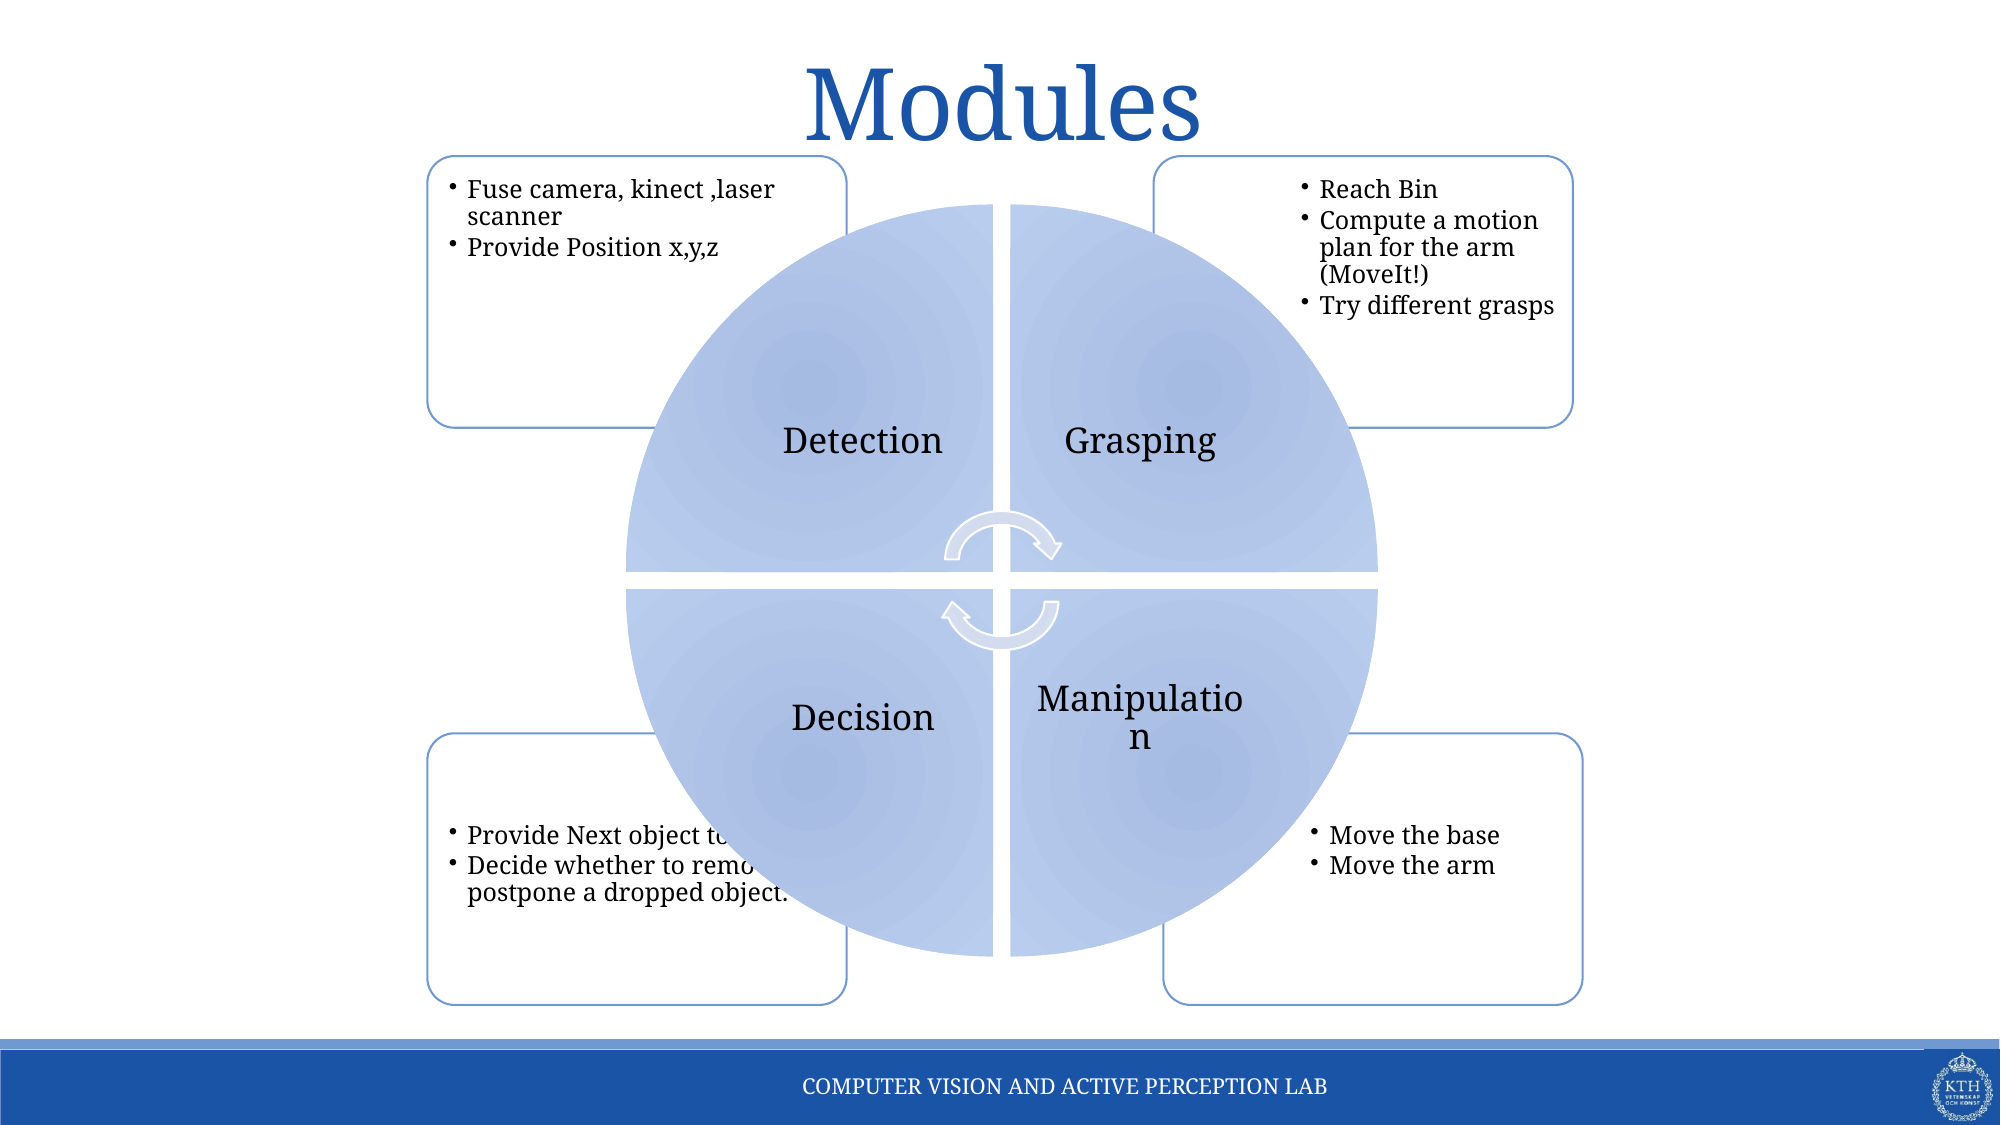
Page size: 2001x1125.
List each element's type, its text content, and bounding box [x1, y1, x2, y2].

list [54, 155, 1949, 1006]
footer COMPUTER VISION AND ACTIVE PERCEPTION LAB [595, 1057, 1536, 1118]
picture [1924, 1049, 2000, 1125]
title Modules [178, 13, 1829, 151]
